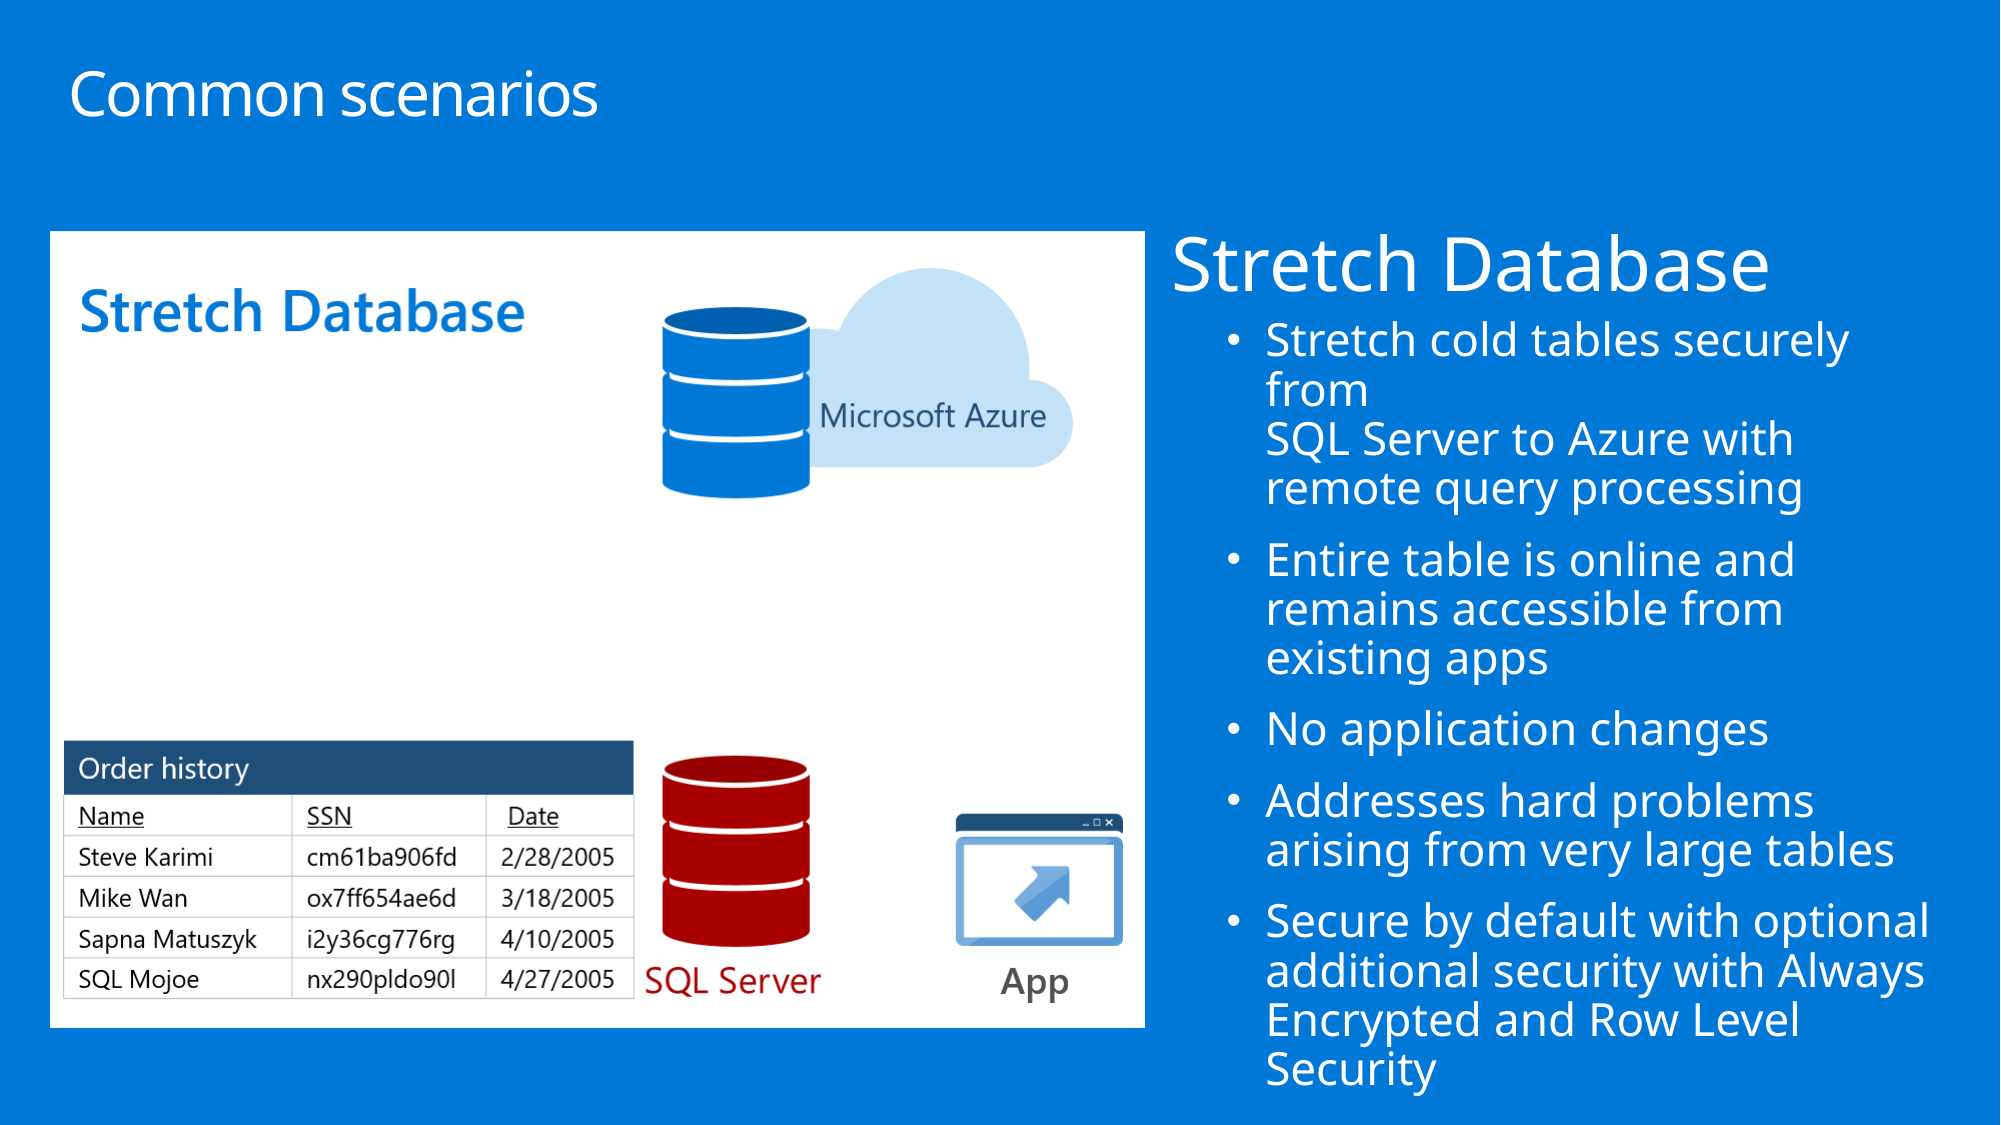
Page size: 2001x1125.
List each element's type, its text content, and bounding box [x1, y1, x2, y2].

list Stretch Database Stretch cold tables securely from SQL Server to Azure with remote query processing Entire table is online and remains accessible from existing apps No application changes Addresses hard problems arising from very large tables Secure by default with optional additional security with Always Encrypted and Row Level Security [1147, 211, 1978, 1085]
title Common scenarios [44, 47, 1957, 196]
picture [43, 194, 1157, 1051]
